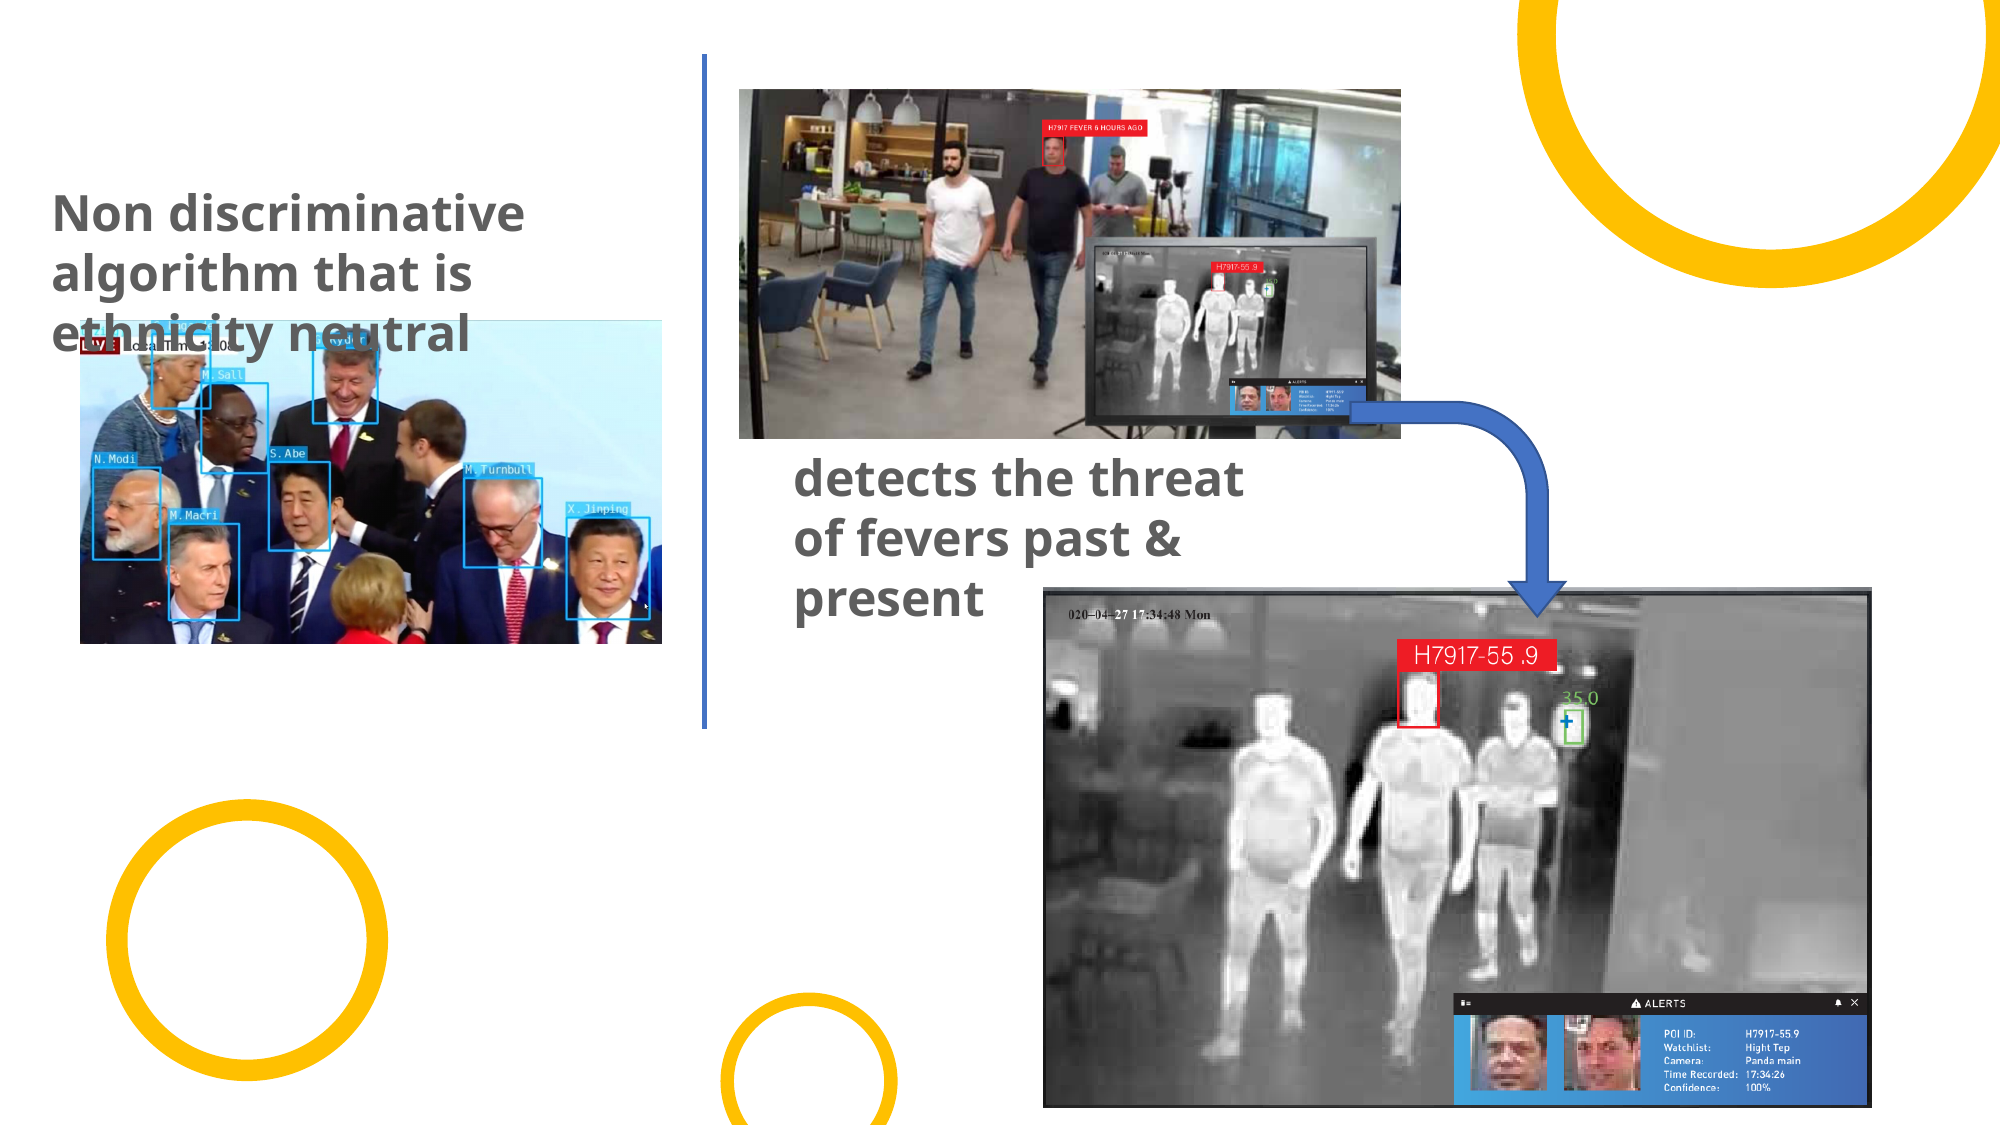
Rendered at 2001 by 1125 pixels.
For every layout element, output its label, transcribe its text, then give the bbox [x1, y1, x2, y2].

text_box [105, 798, 390, 1083]
text_box [719, 991, 899, 1125]
text_box detects the threat of fevers past & present [778, 439, 1273, 634]
picture [1043, 587, 1872, 1109]
text_box [1400, 400, 1568, 587]
text_box Non discriminative algorithm that is ethnicity neutral [36, 173, 681, 369]
picture [80, 320, 662, 644]
picture [739, 88, 1401, 439]
text_box [1516, 0, 2000, 290]
